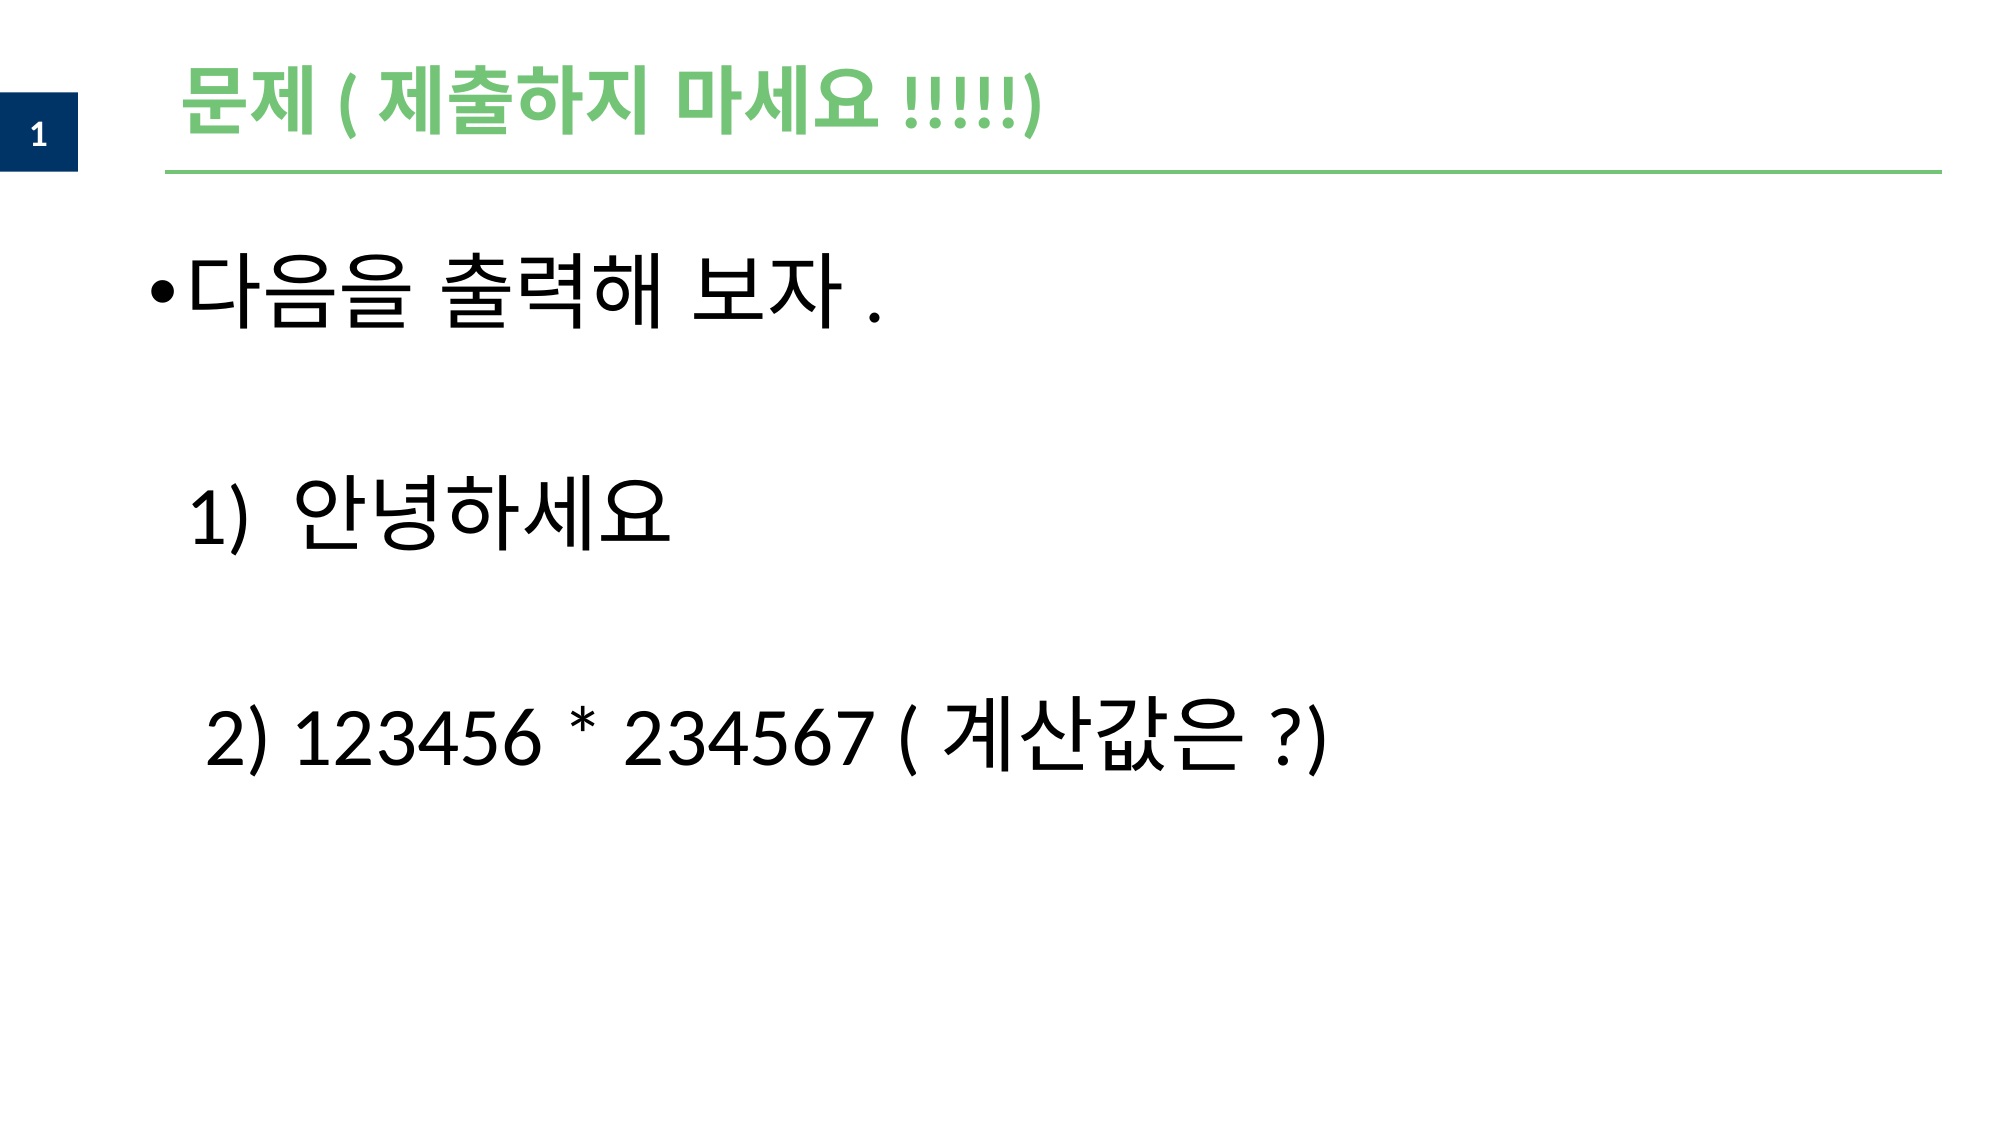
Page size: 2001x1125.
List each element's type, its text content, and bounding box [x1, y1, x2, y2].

text_box 다음을 출력해 보자. 1) 안녕하세요 2) 123456 * 234567 (계산값은?) [133, 243, 1859, 957]
list 문제(제출하지 마세요!!!!!) [165, 36, 1941, 172]
